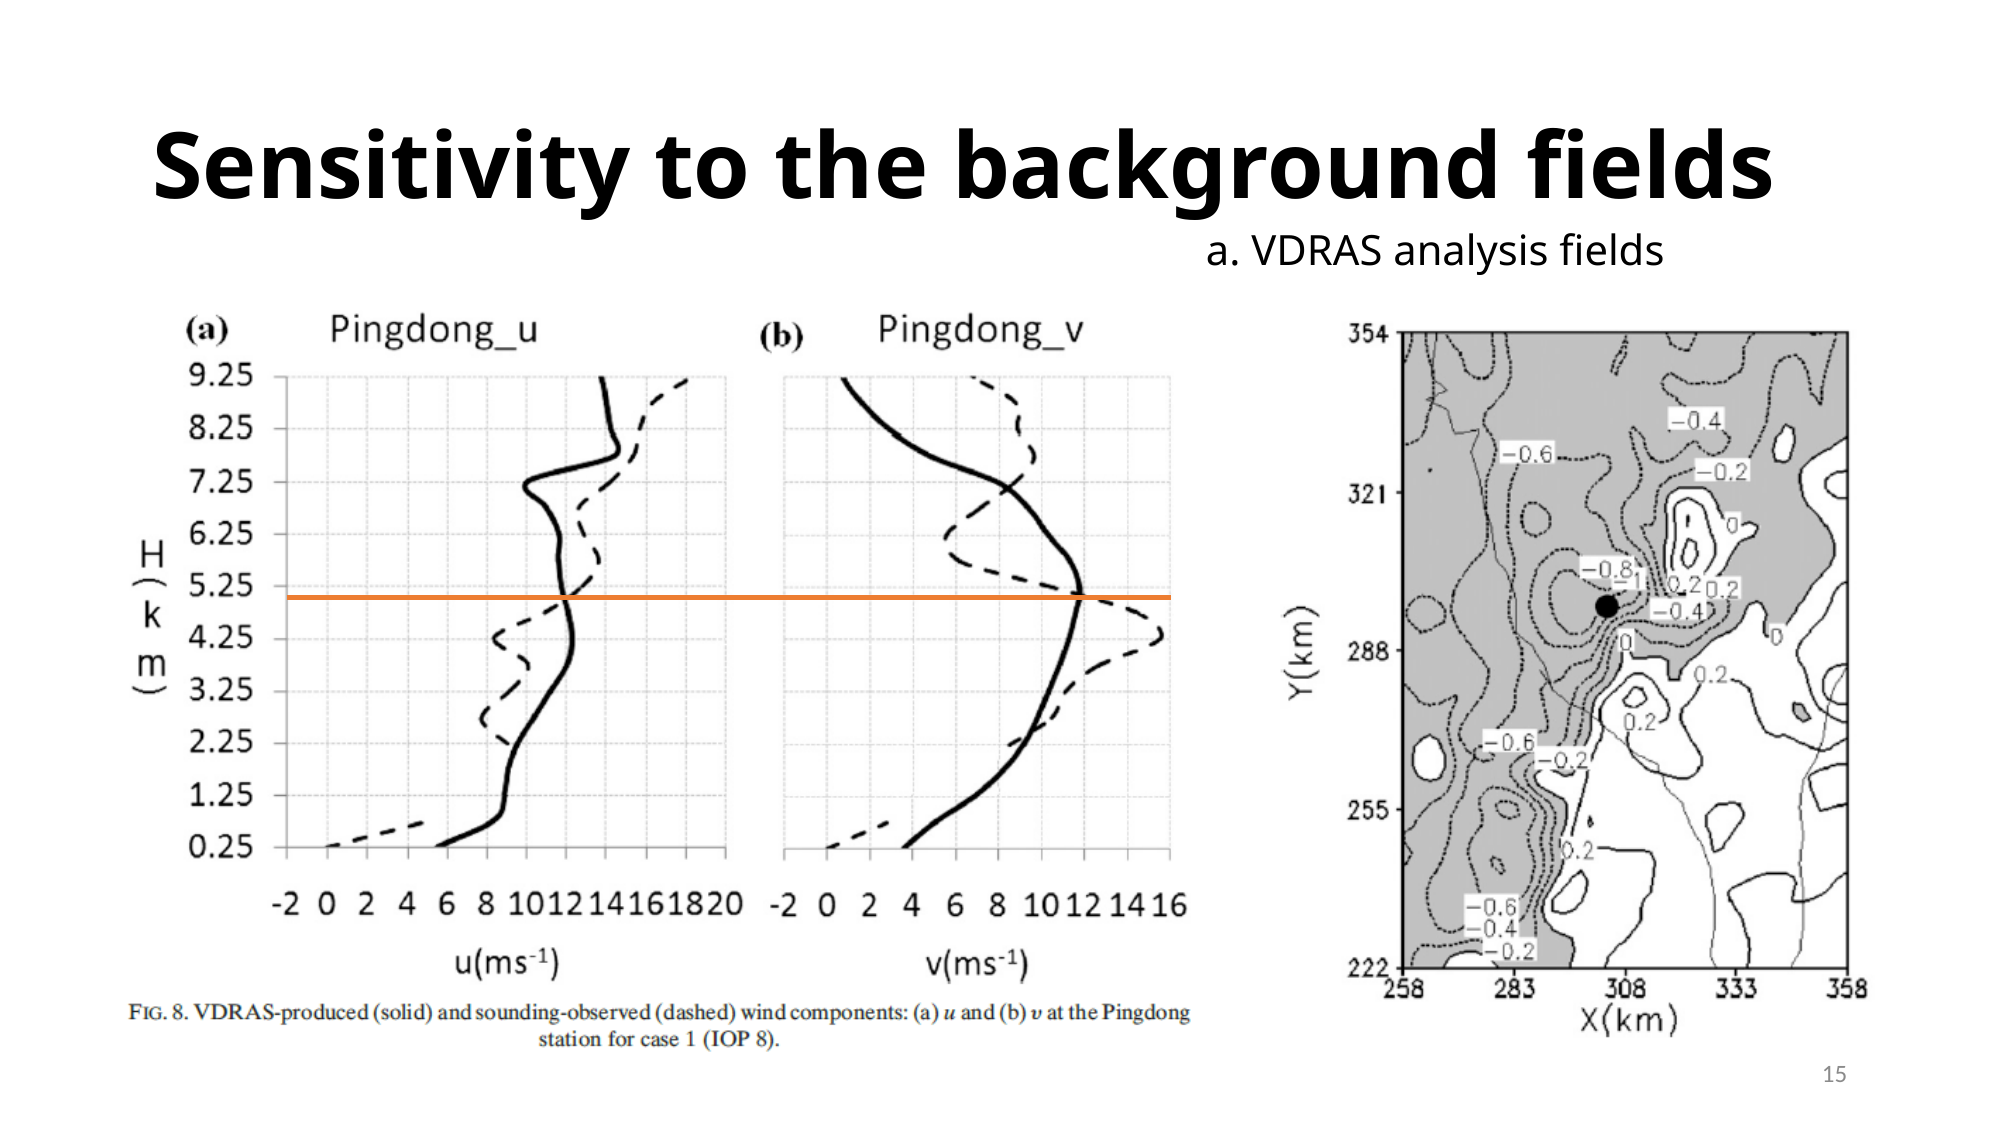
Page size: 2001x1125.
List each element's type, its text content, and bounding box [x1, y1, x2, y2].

slide_number 15 [1412, 1053, 1863, 1103]
picture [1248, 308, 1893, 1053]
text_box a. VDRAS analysis fields [1191, 216, 1680, 282]
picture [109, 308, 1243, 1066]
title Sensitivity to the background fields [137, 59, 2000, 278]
